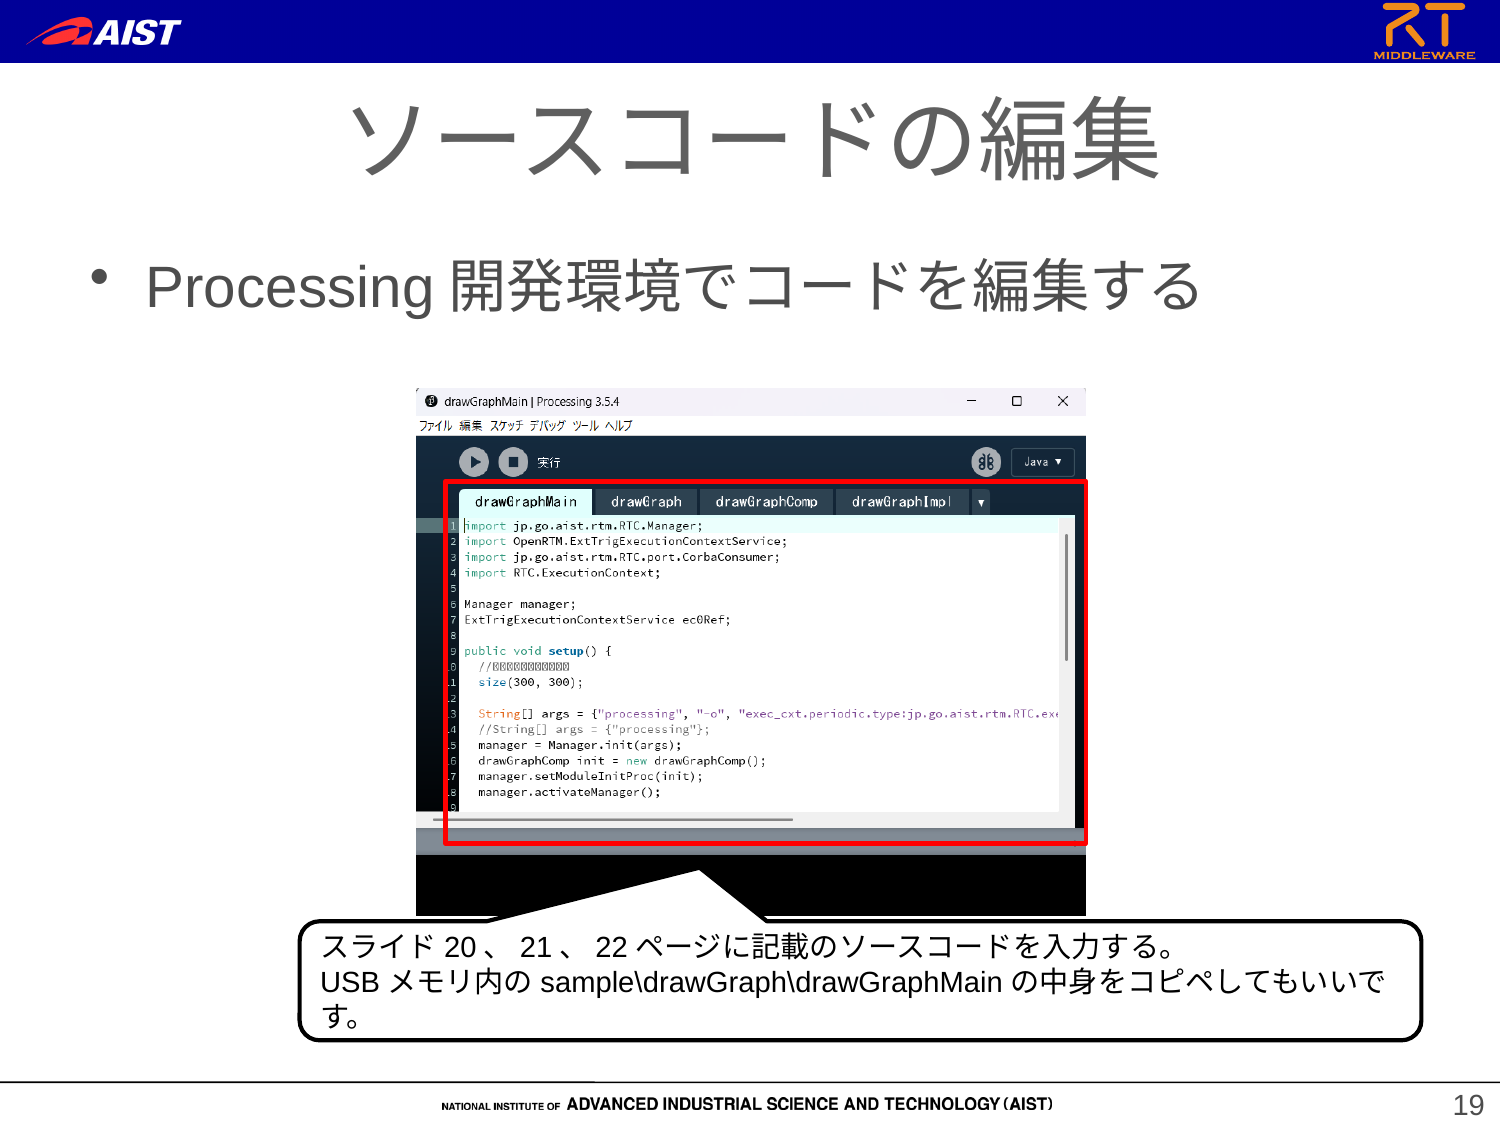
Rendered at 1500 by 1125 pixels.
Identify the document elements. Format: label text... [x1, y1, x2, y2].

text_box ソースコードの編集 [29, 66, 1474, 208]
text_box スライド20、21、22ページに記載のソースコードを入力する。 USBメモリ内のsample\drawGraph\drawGraphMainの中身をコピペしてもいいです。 [297, 919, 1424, 1043]
list Processing開発環境でコードを編集する [74, 241, 1422, 585]
slide_number 19 [1149, 1078, 1500, 1125]
picture [442, 1097, 1052, 1110]
picture [416, 388, 1087, 916]
picture [0, 0, 1500, 63]
